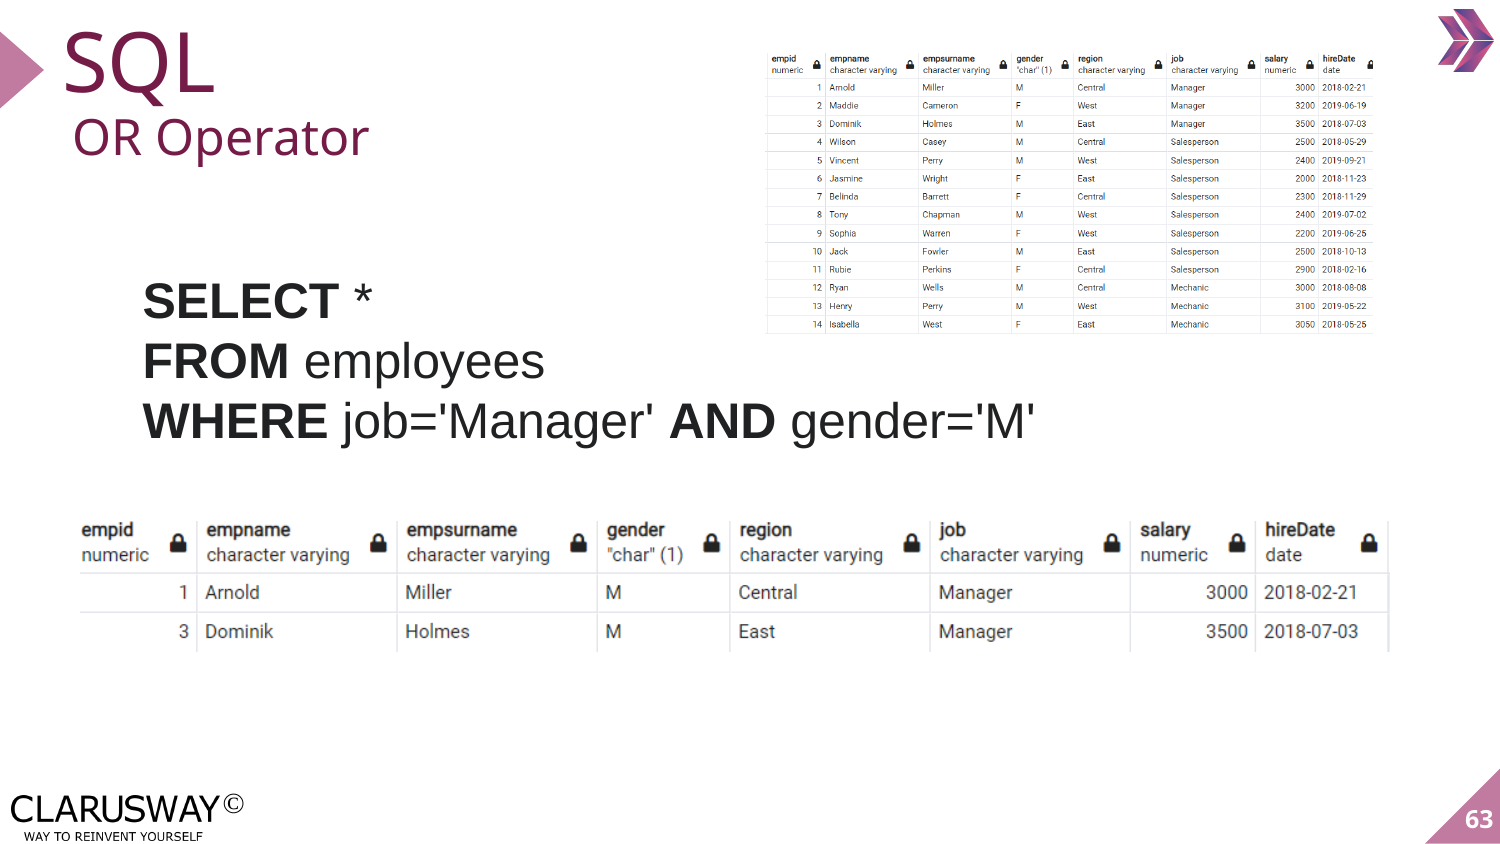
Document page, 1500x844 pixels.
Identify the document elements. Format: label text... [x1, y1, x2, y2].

text_box SELECT * FROM employees WHERE job='Manager' AND gender='M' [127, 253, 1179, 463]
picture [11, 795, 220, 841]
text_box OR Operator [57, 90, 760, 169]
picture [80, 521, 1390, 652]
picture [1438, 9, 1494, 72]
picture [765, 52, 1373, 334]
title SQL [62, 28, 988, 90]
slide_number ‹#› [1418, 760, 1494, 838]
